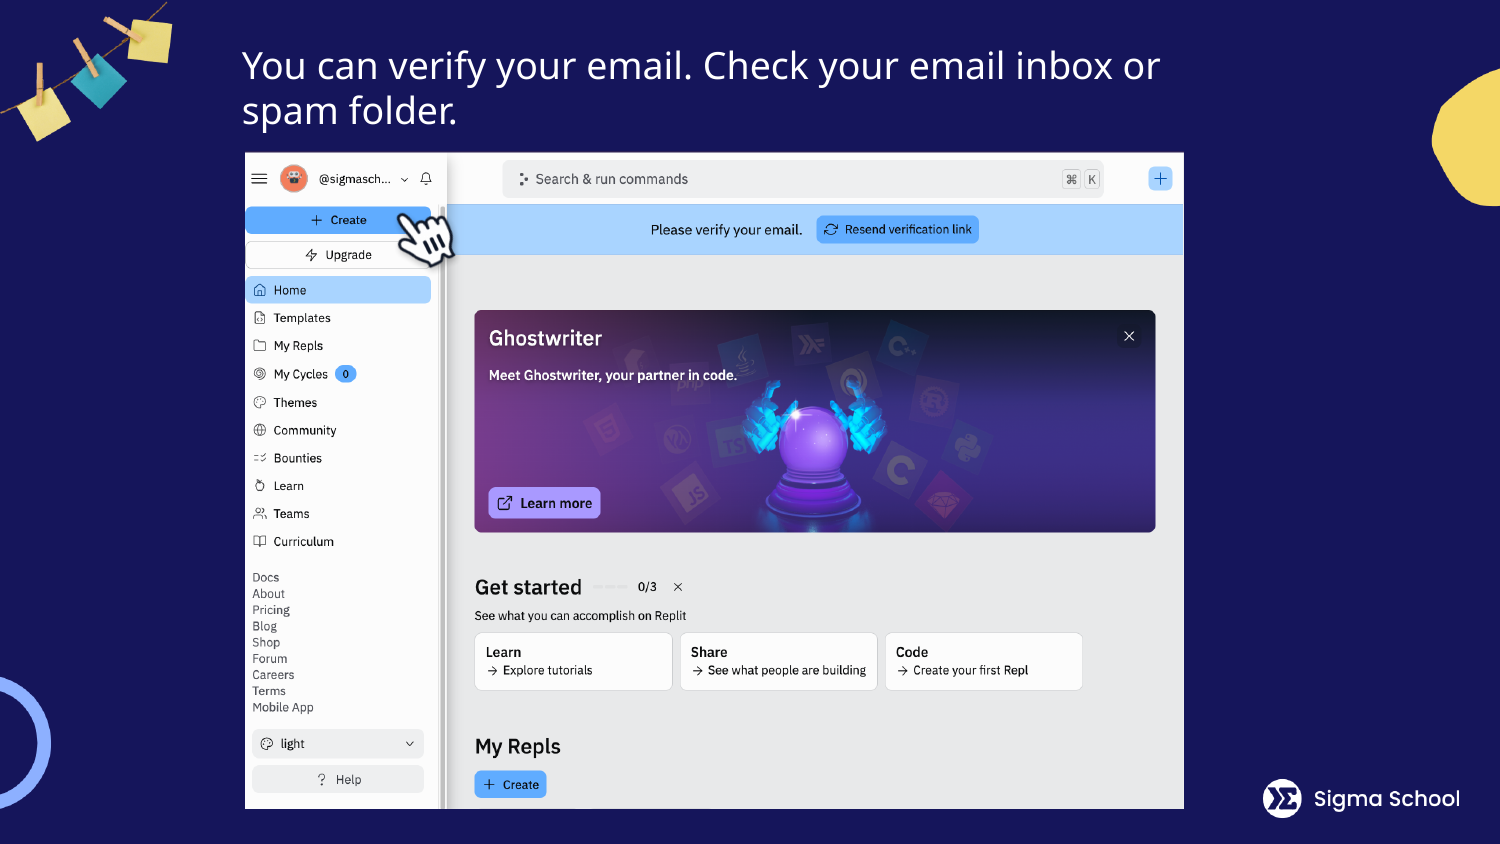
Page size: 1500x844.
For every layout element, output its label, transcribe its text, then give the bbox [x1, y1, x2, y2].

picture [1203, 0, 1500, 844]
picture [245, 151, 1184, 809]
title You can verify your email. Check your email inbox or spam folder. [226, 35, 1203, 139]
picture [0, 0, 232, 844]
